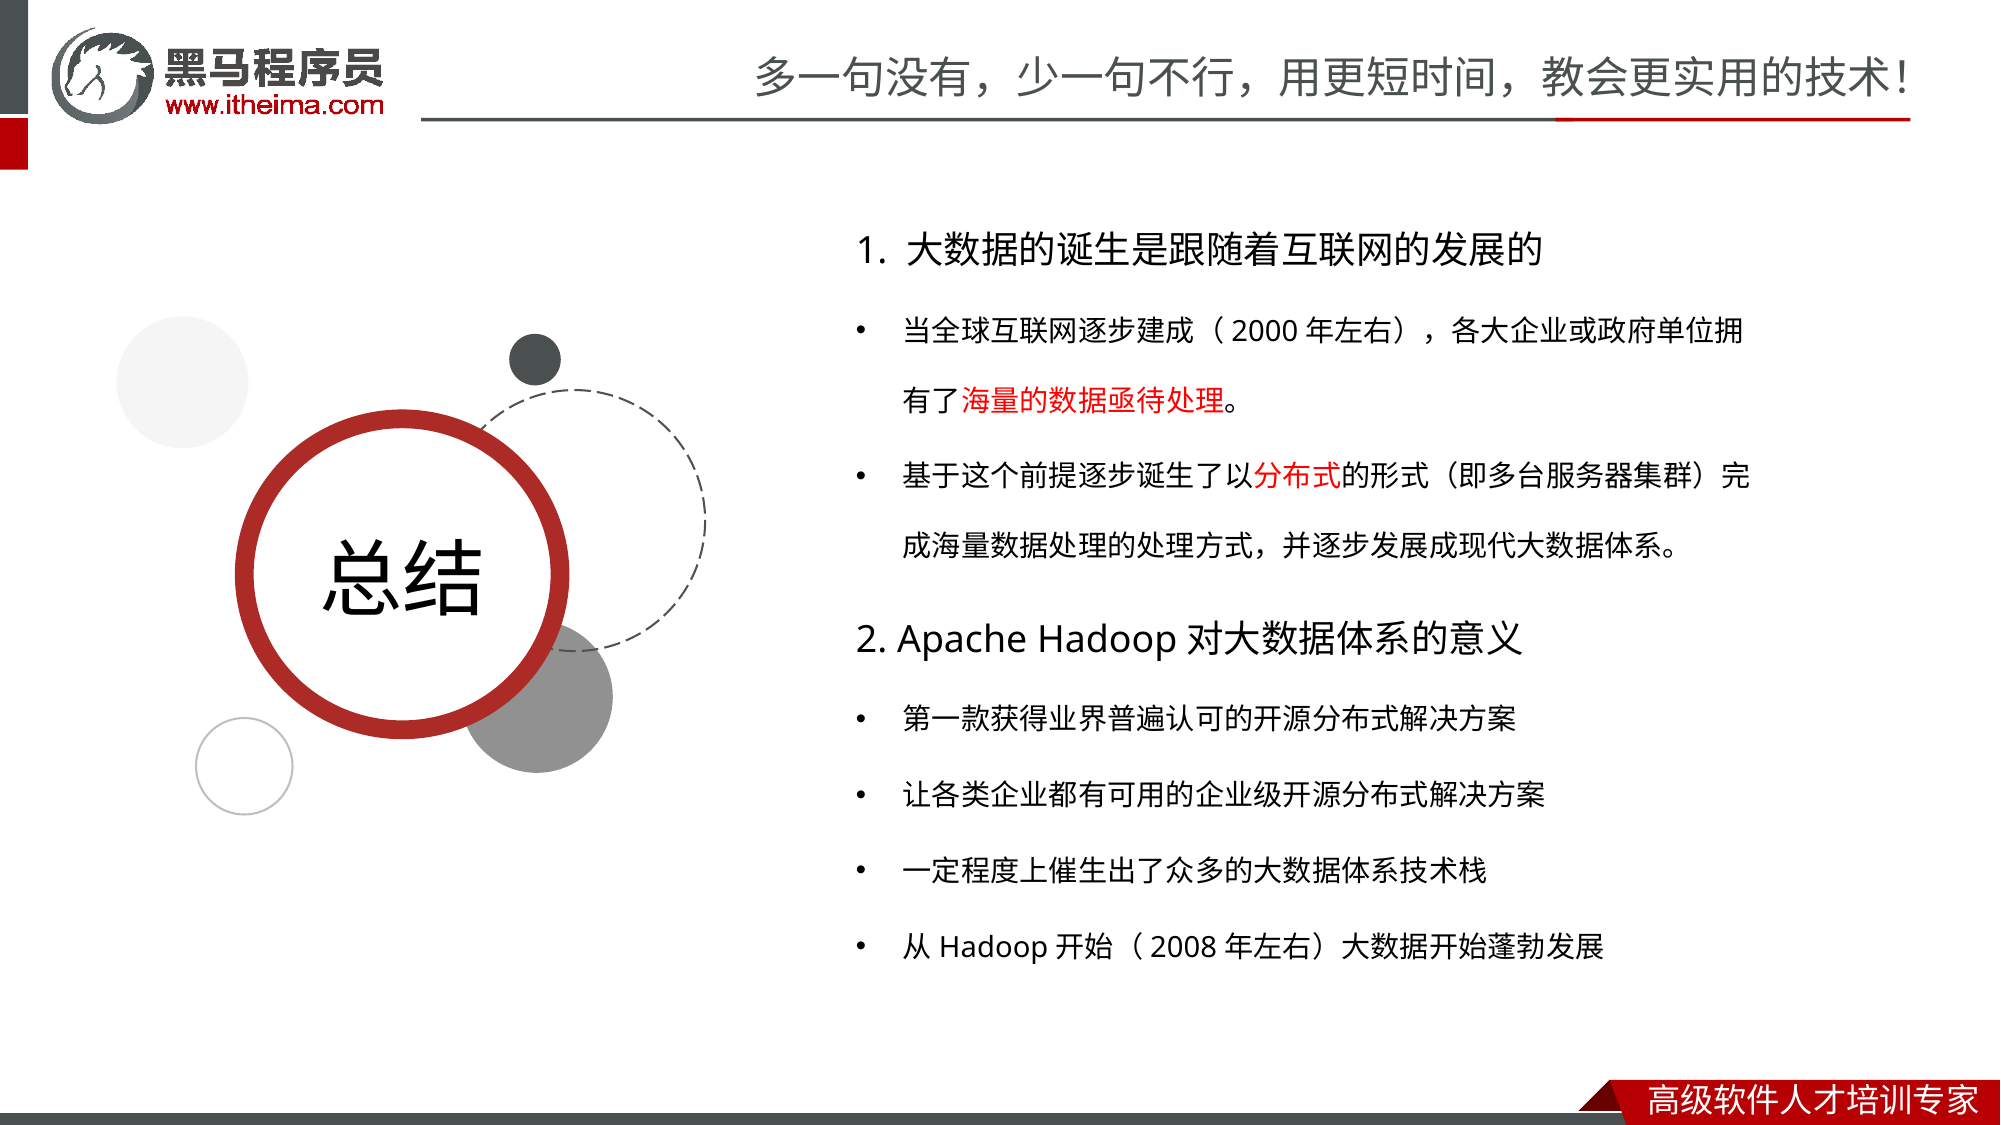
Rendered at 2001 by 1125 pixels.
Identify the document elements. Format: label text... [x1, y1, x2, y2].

picture [50, 26, 384, 125]
list 1. 大数据的诞生是跟随着互联网的发展的 当全球互联网逐步建成（2000年左右），各大企业或政府单位拥有了海量的数据亟待处理。 基于这个前提逐步诞生了以分布式的形式（即多台服务器集群）完成海量数据处理的处理方式，并逐步发展成现代大数据体系。 2. Apache Hadoop对大数据体系的意义 第一款获得业界普遍认可的开源分布式解决方案 让各类企业都有可用的企业级开源分布式解决方案 一定程度上催生出了众多的大数据体系技术栈 从Hadoop开始（2008年左右）大数据开始蓬勃发展 [841, 239, 1786, 980]
